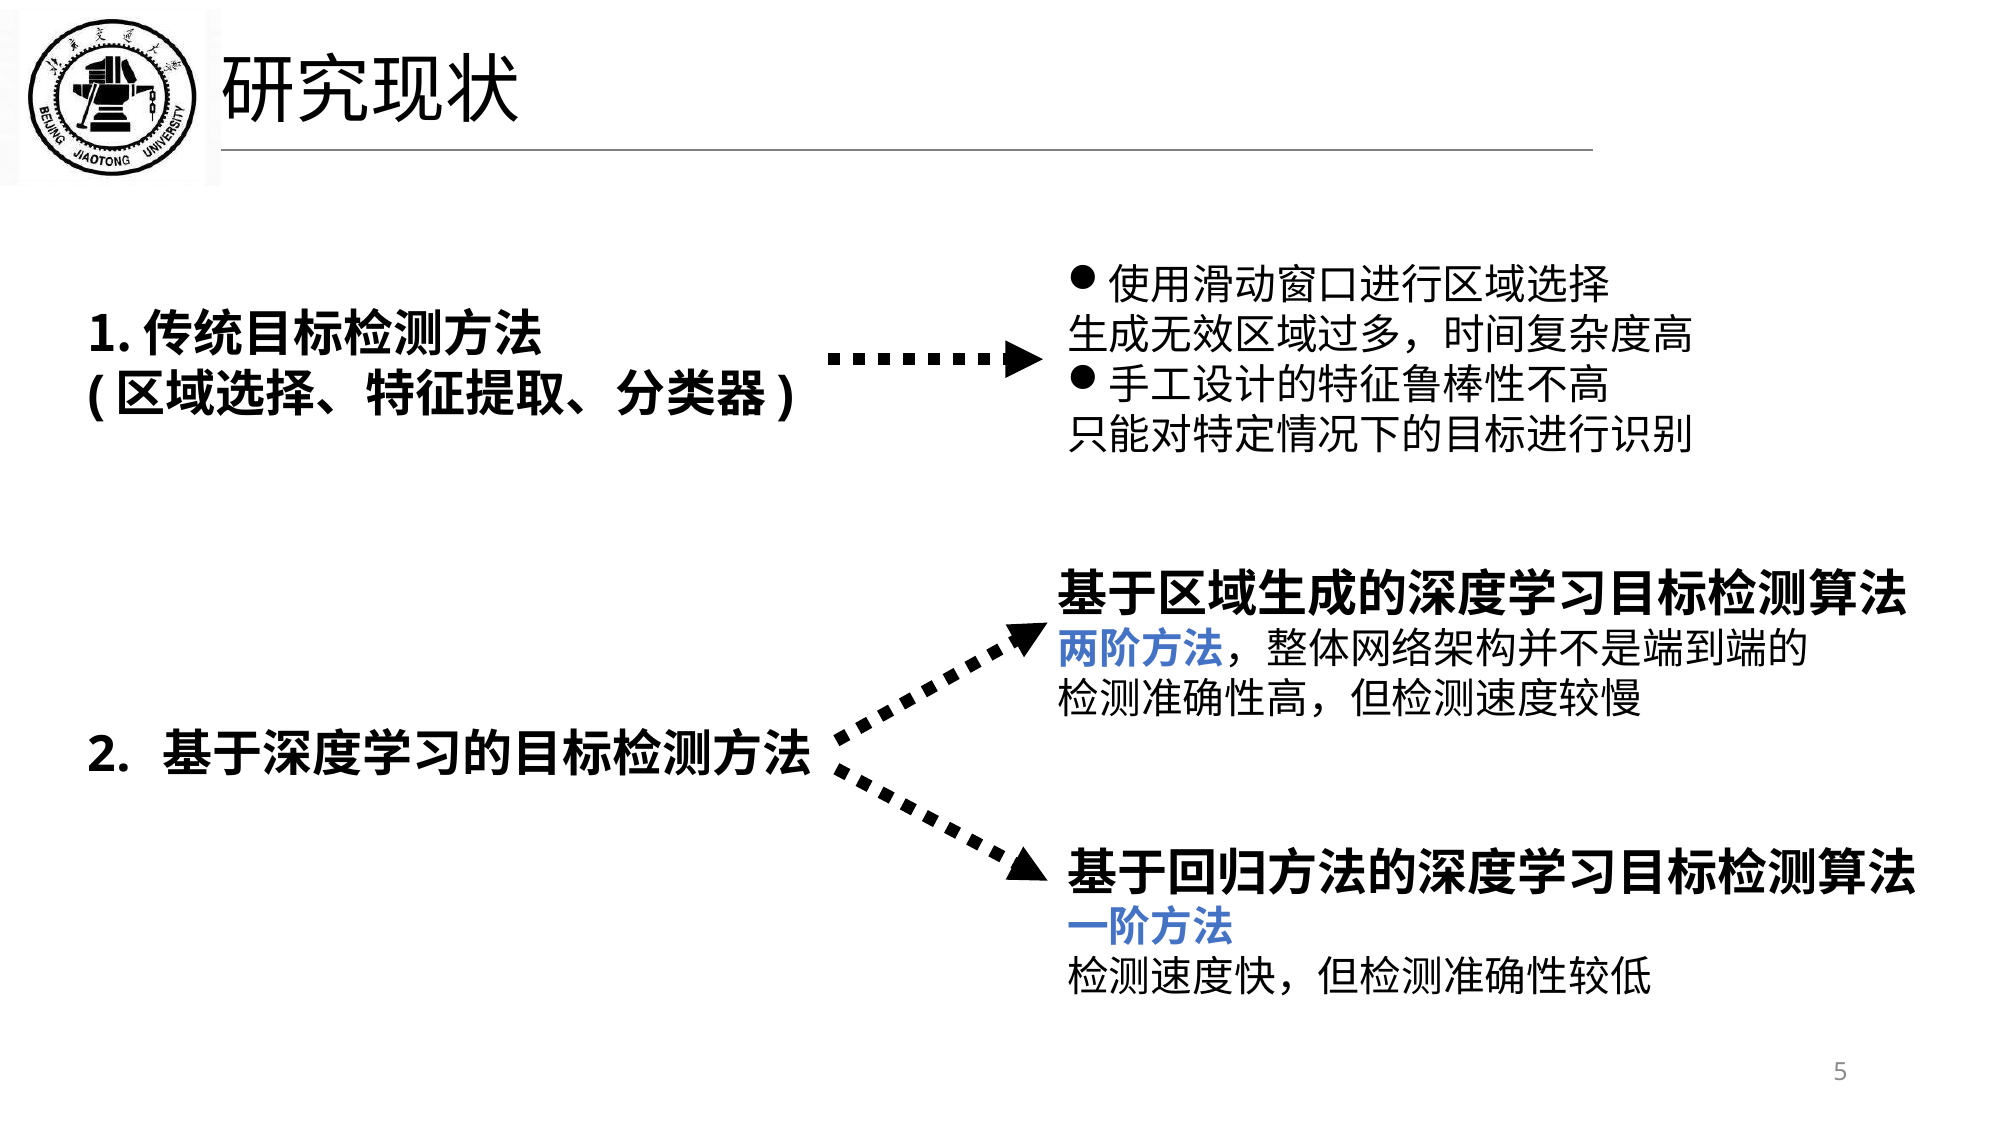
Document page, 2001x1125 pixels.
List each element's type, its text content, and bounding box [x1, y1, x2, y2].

text_box 使用滑动窗口进行区域选择 生成无效区域过多，时间复杂度高 手工设计的特征鲁棒性不高 只能对特定情况下的目标进行识别 [1052, 250, 1710, 466]
text_box 传统目标检测方法 (区域选择、特征提取、分类器) 基于深度学习的目标检测方法 [72, 293, 837, 789]
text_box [836, 768, 1048, 881]
text_box 研究现状 [222, 34, 536, 140]
text_box 基于回归方法的深度学习目标检测算法一阶方法 检测速度快，但检测准确性较低 [1052, 832, 1945, 1008]
picture [0, 9, 222, 186]
text_box 基于区域生成的深度学习目标检测算法 两阶方法，整体网络架构并不是端到端的 检测准确性高，但检测速度较慢 [1043, 554, 1936, 729]
slide_number 5 [1412, 1042, 1863, 1103]
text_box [836, 622, 1048, 741]
